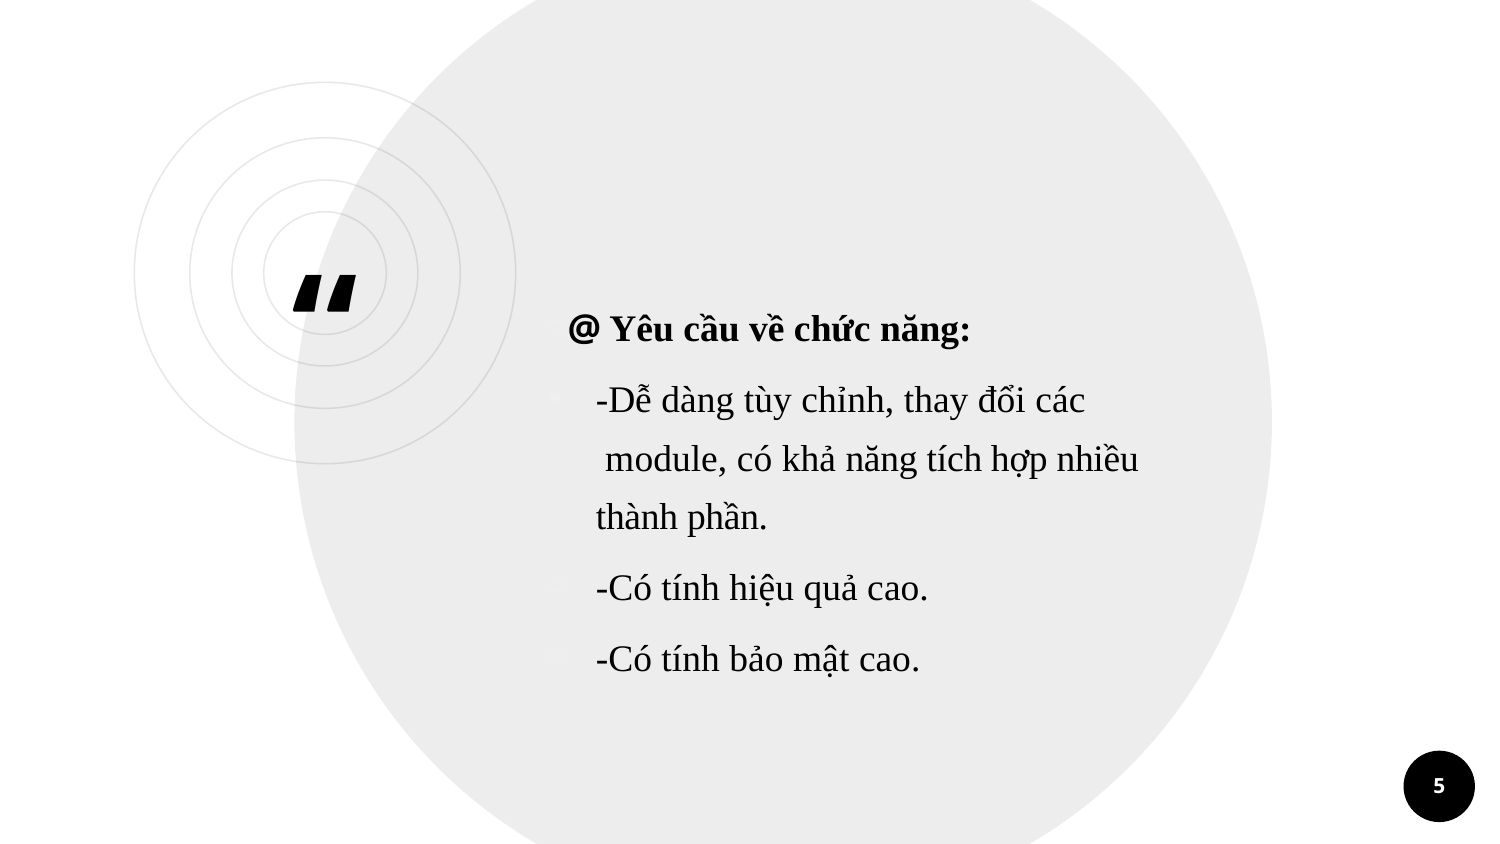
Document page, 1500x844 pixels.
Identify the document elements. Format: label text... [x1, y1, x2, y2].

list @ Yêu cầu về chức năng: -Dễ dàng tùy chỉnh, thay đổi các module, có khả năng tích hợp nhiều thành phần. -Có tính hiệu quả cao. -Có tính bảo mật cao. [383, 275, 1168, 812]
slide_number 5 [1403, 750, 1475, 823]
